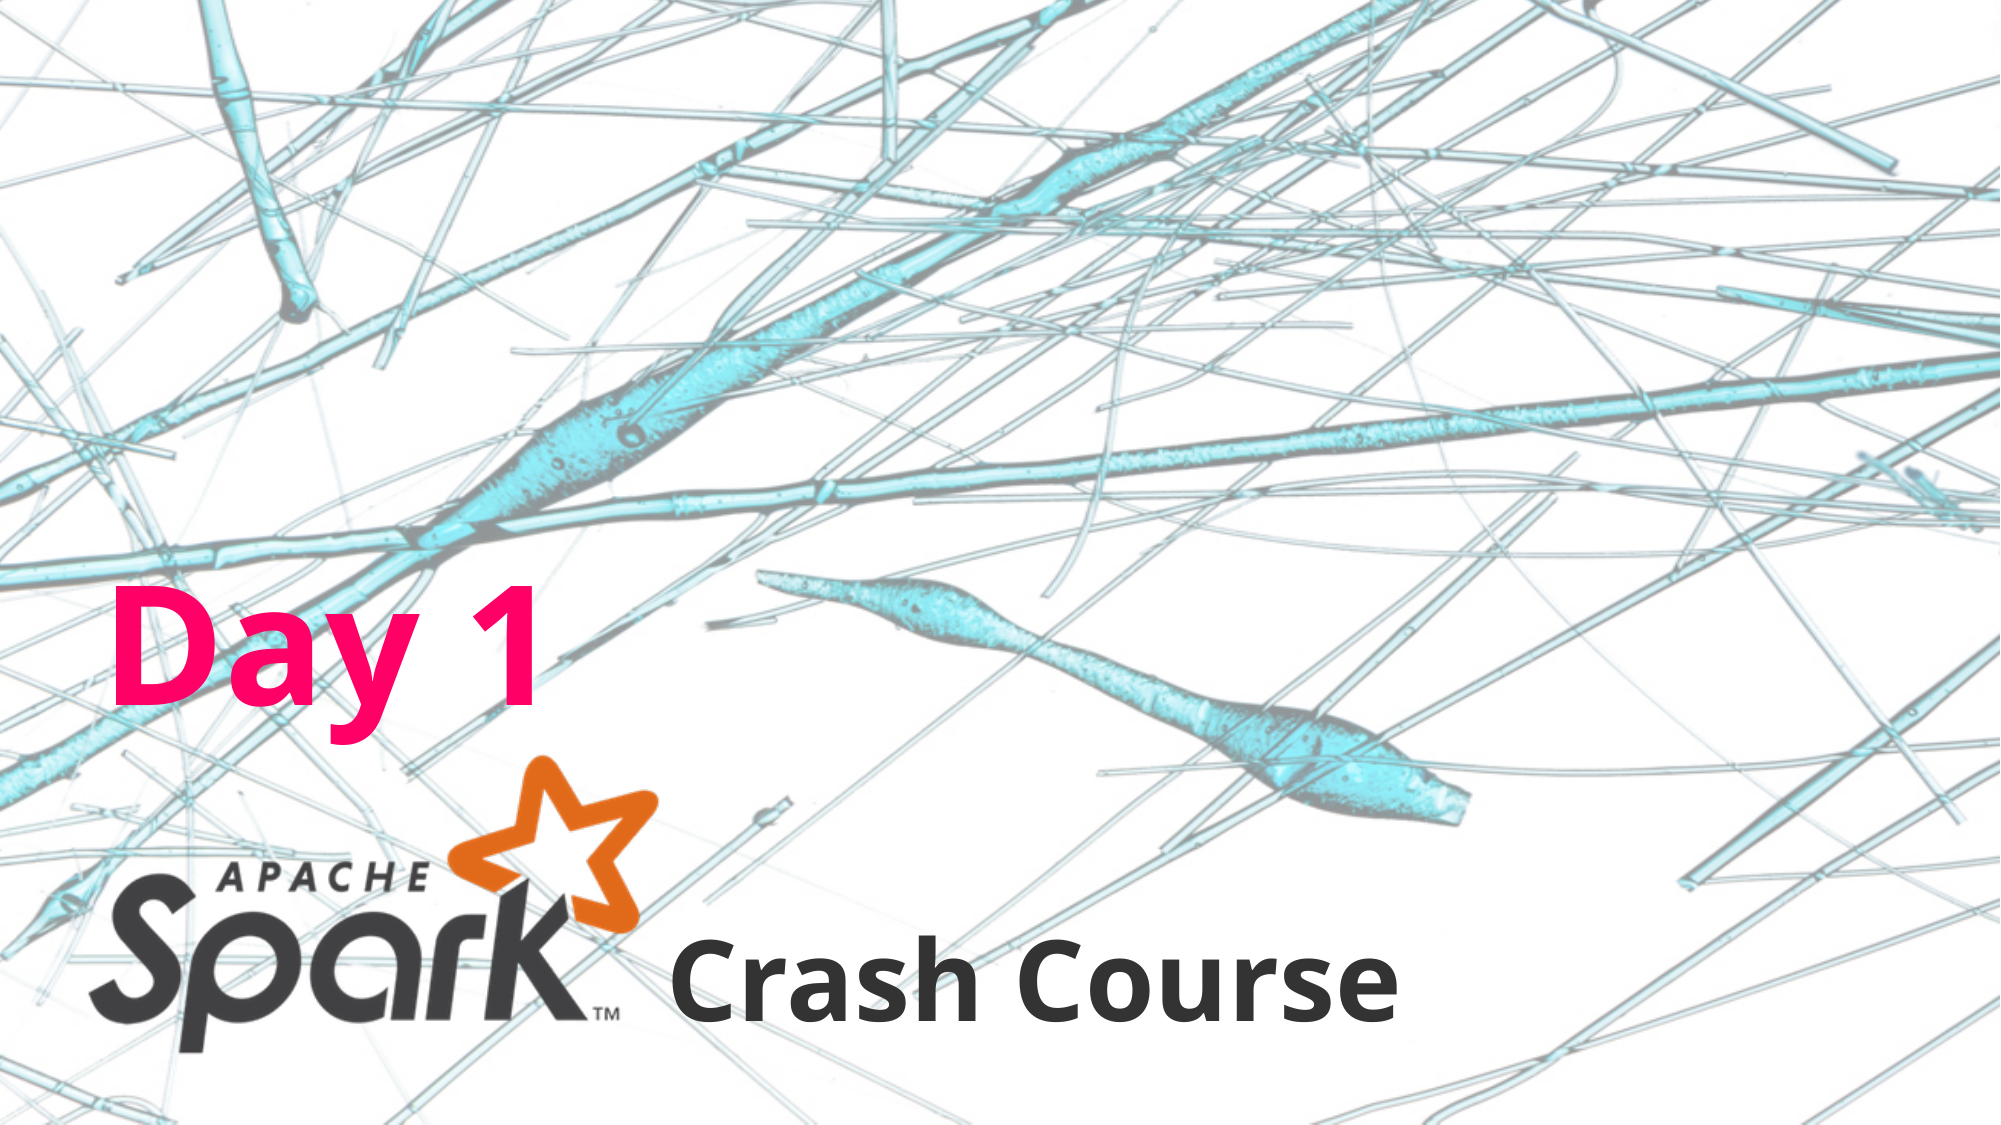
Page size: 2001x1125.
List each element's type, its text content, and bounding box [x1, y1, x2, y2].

text_box Day 1 [86, 590, 1035, 754]
title Crash Course [664, 895, 1509, 1059]
picture [85, 753, 661, 1059]
